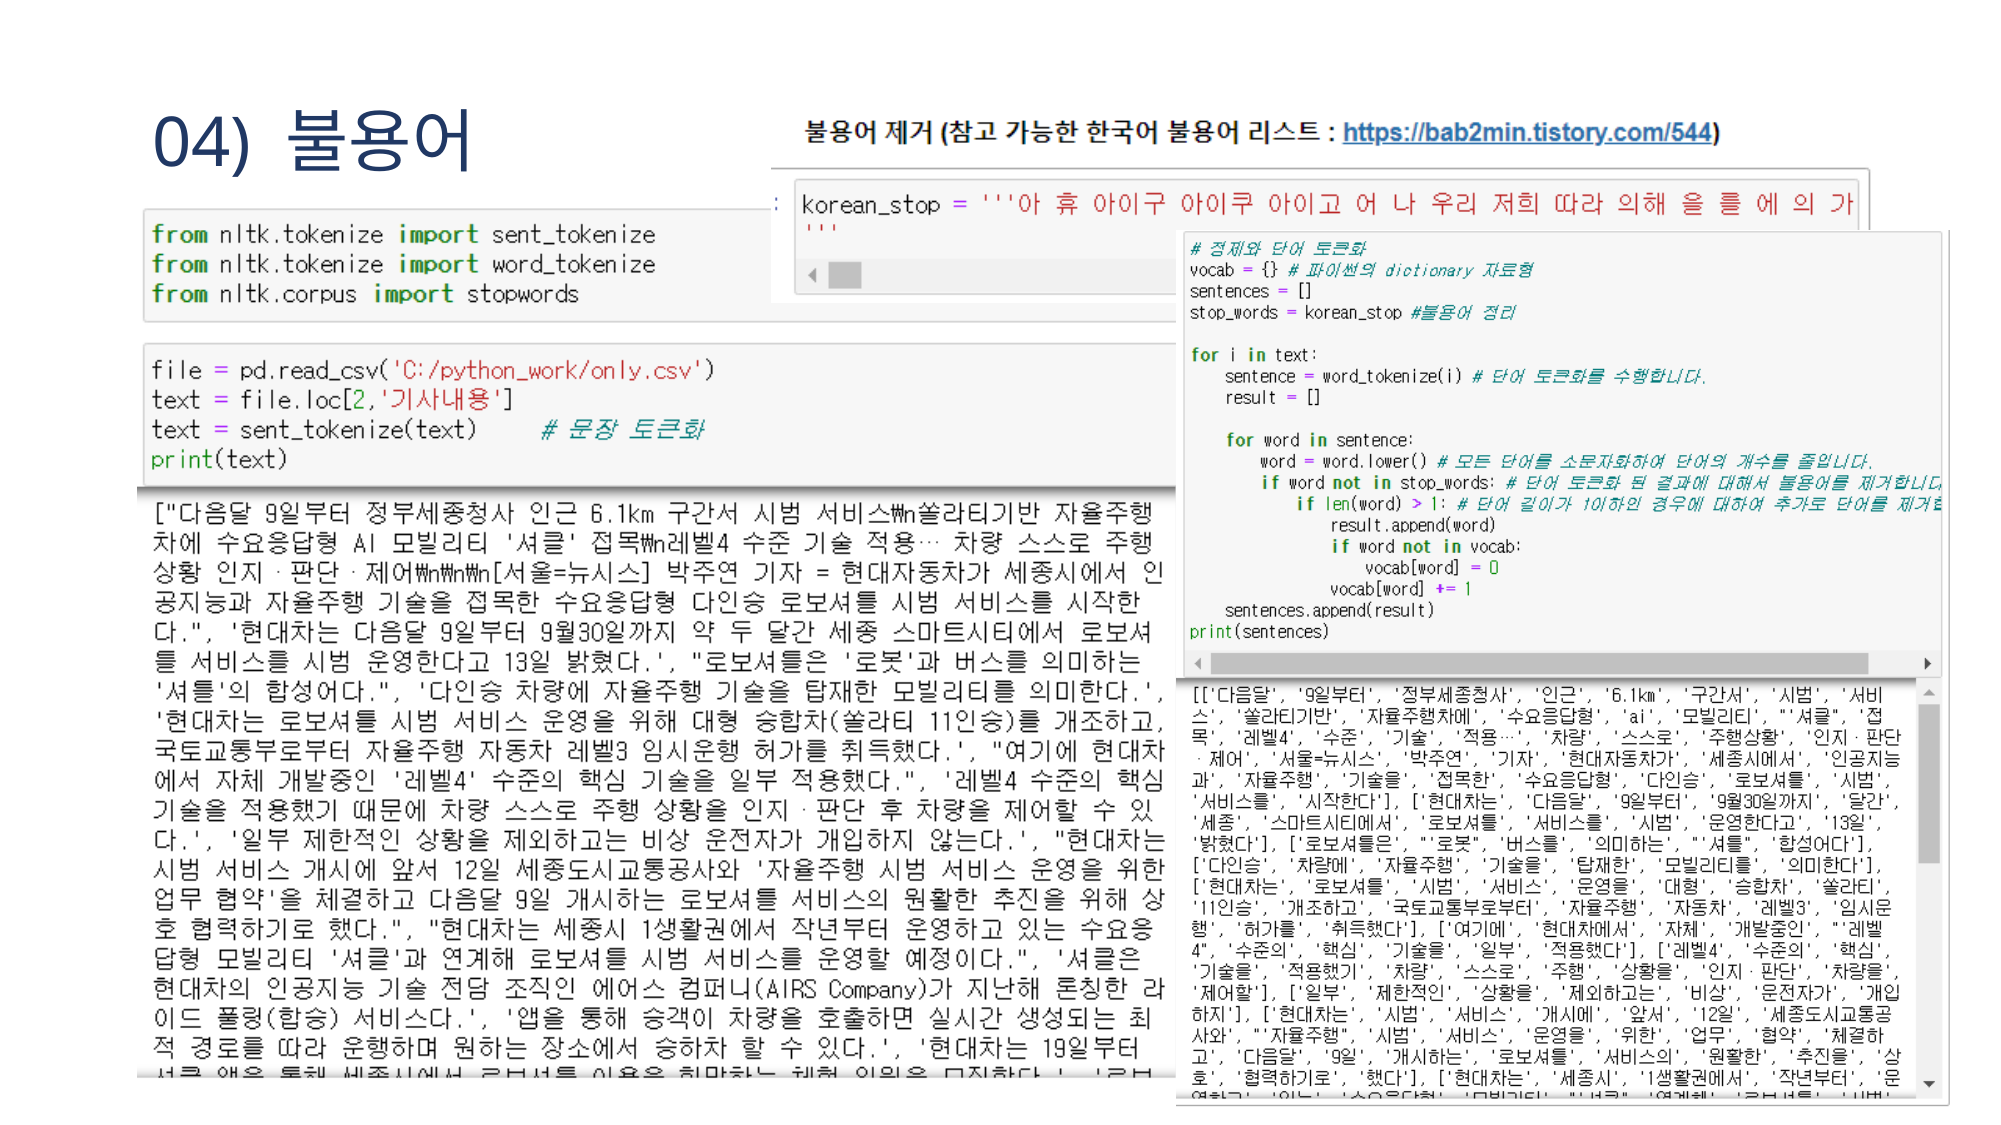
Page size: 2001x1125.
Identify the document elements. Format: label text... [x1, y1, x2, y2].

picture [137, 99, 1965, 1115]
text_box 04) 불용어 [137, 90, 952, 188]
